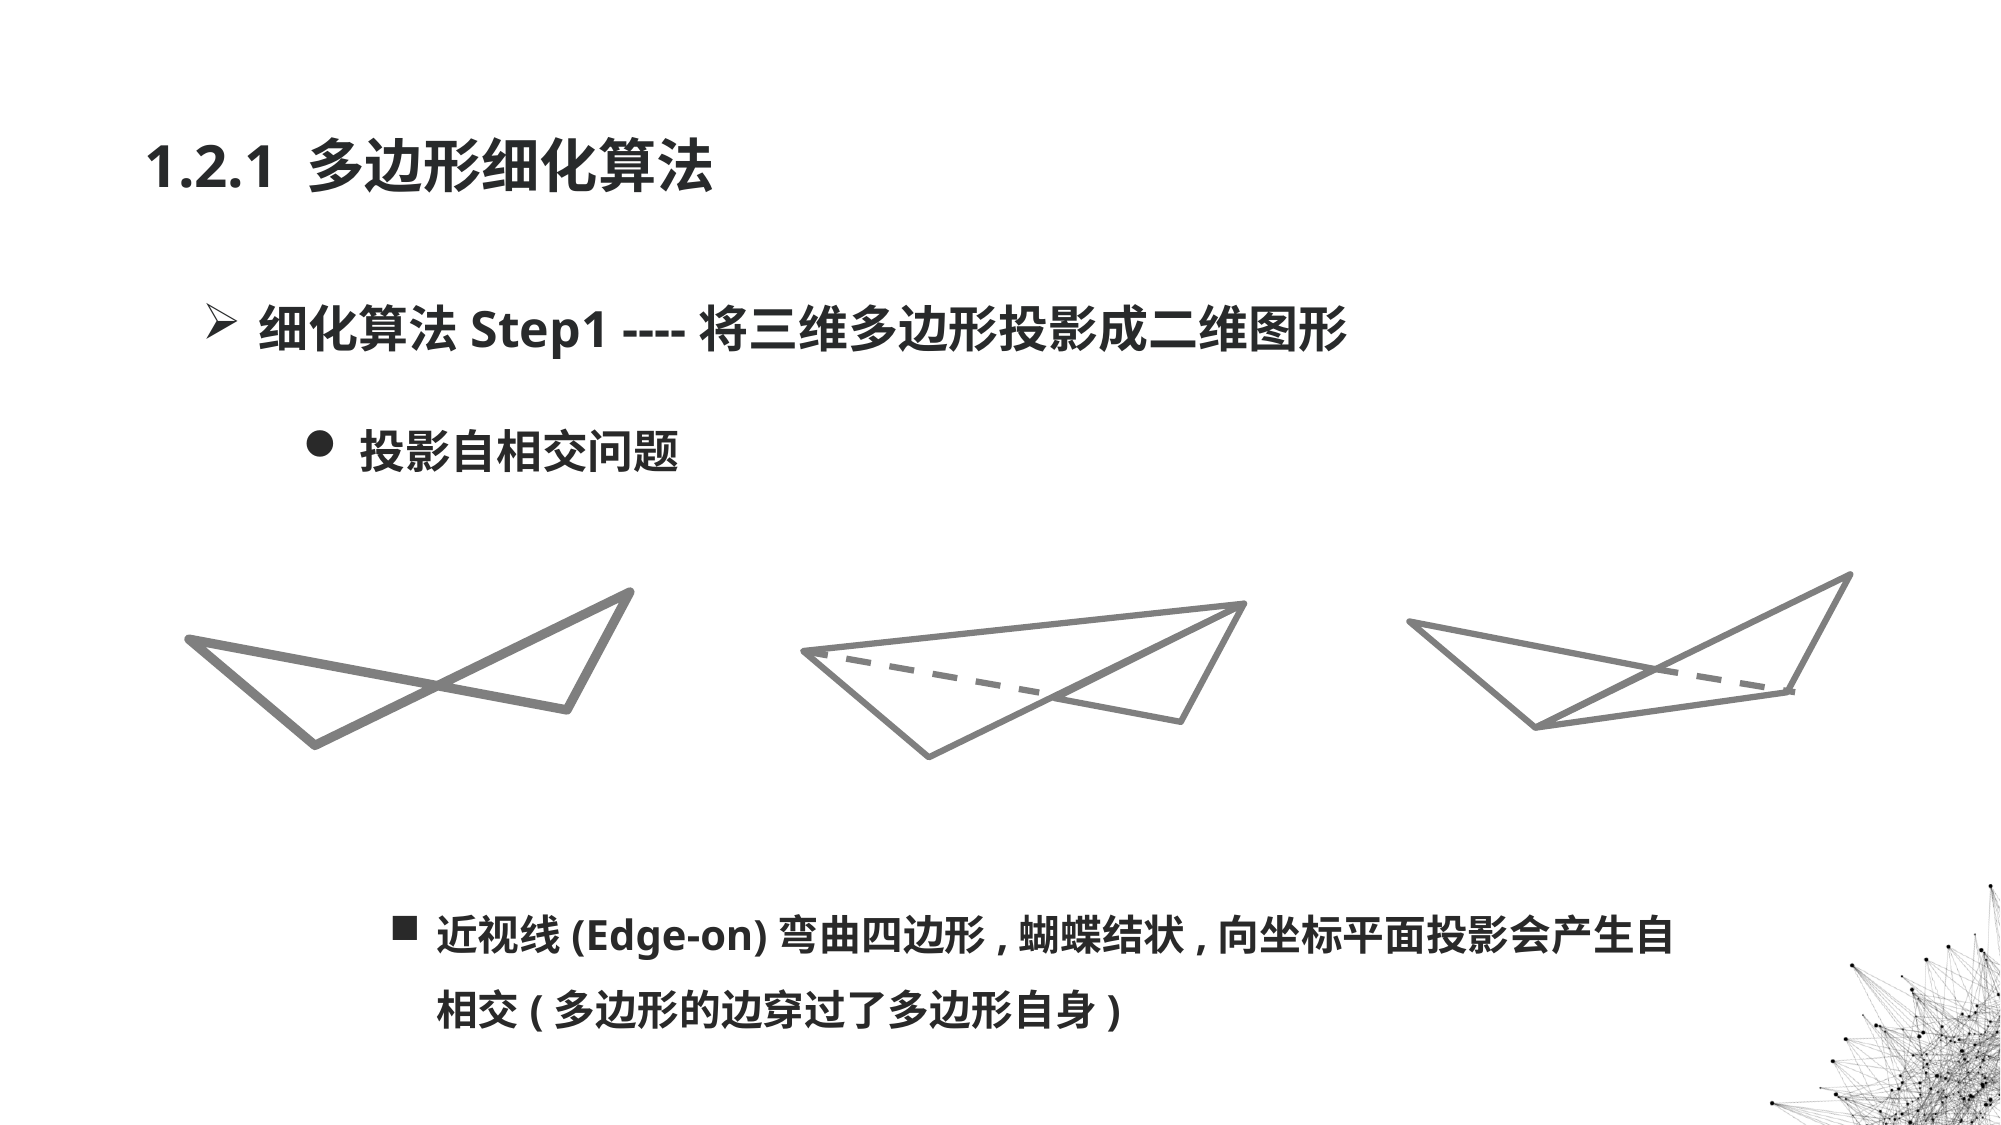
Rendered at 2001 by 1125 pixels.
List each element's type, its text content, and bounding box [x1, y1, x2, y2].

list 细化算法Step1 ----将三维多边形投影成二维图形 投影自相交问题 [125, 269, 1852, 985]
title 1.2.1 多边形细化算法 [137, 59, 1863, 278]
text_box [802, 603, 1245, 758]
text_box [1409, 574, 1851, 728]
text_box [188, 592, 630, 746]
picture [1696, 882, 2001, 1125]
text_box 近视线(Edge-on)弯曲四边形,蝴蝶结状,向坐标平面投影会产生自相交(多边形的边穿过了多边形自身) [125, 876, 1693, 1041]
